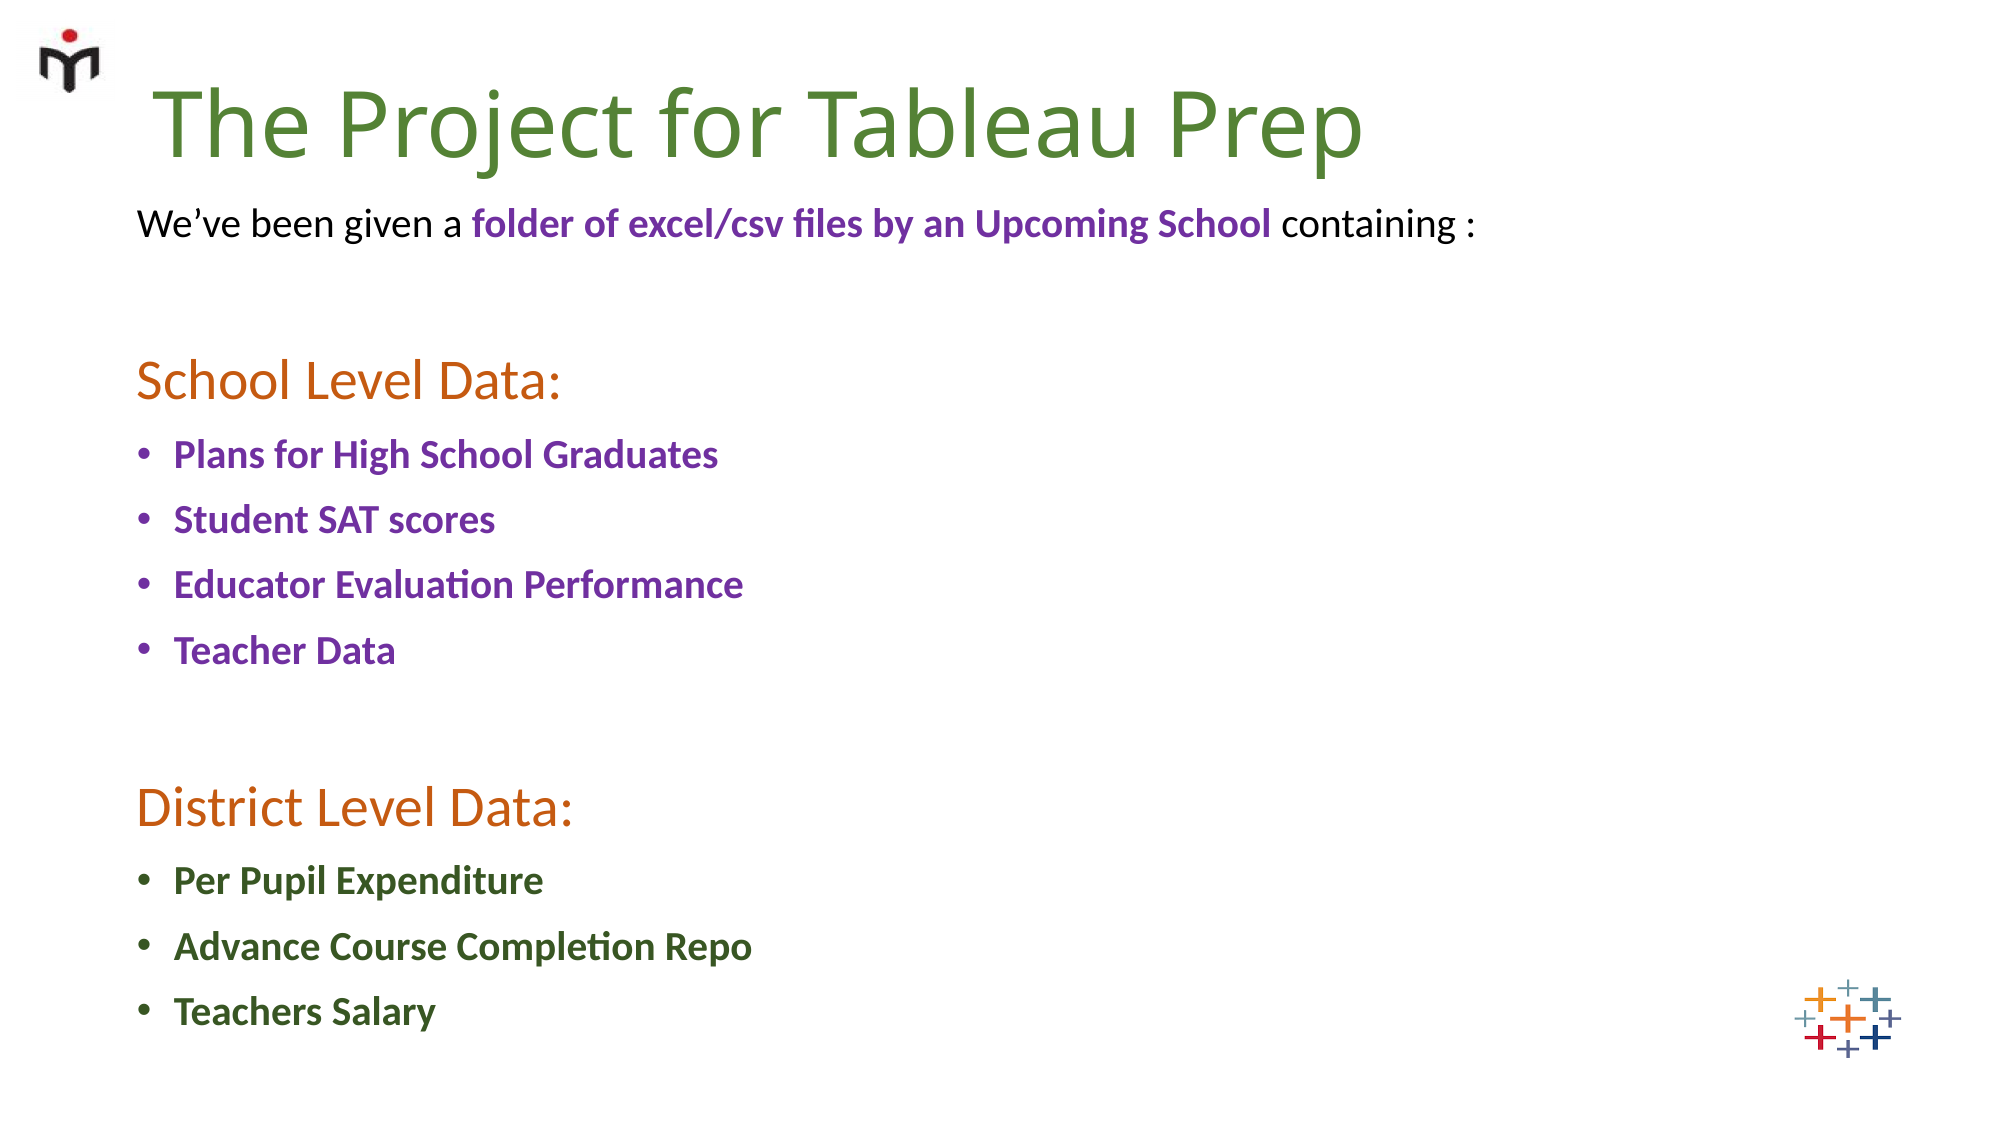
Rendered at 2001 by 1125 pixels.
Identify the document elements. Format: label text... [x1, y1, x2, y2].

picture [1718, 952, 1977, 1085]
list We’ve been given a folder of excel/csv files by an Upcoming School containing : School Level Data: Plans for High School Graduates Student SAT scores Educator Evaluation Performance Teacher Data District Level Data: Per Pupil Expenditure Advance Course Completion Repo Teachers Salary [121, 194, 1847, 1049]
title The Project for Tableau Prep [137, 19, 1863, 237]
picture [16, 19, 115, 101]
